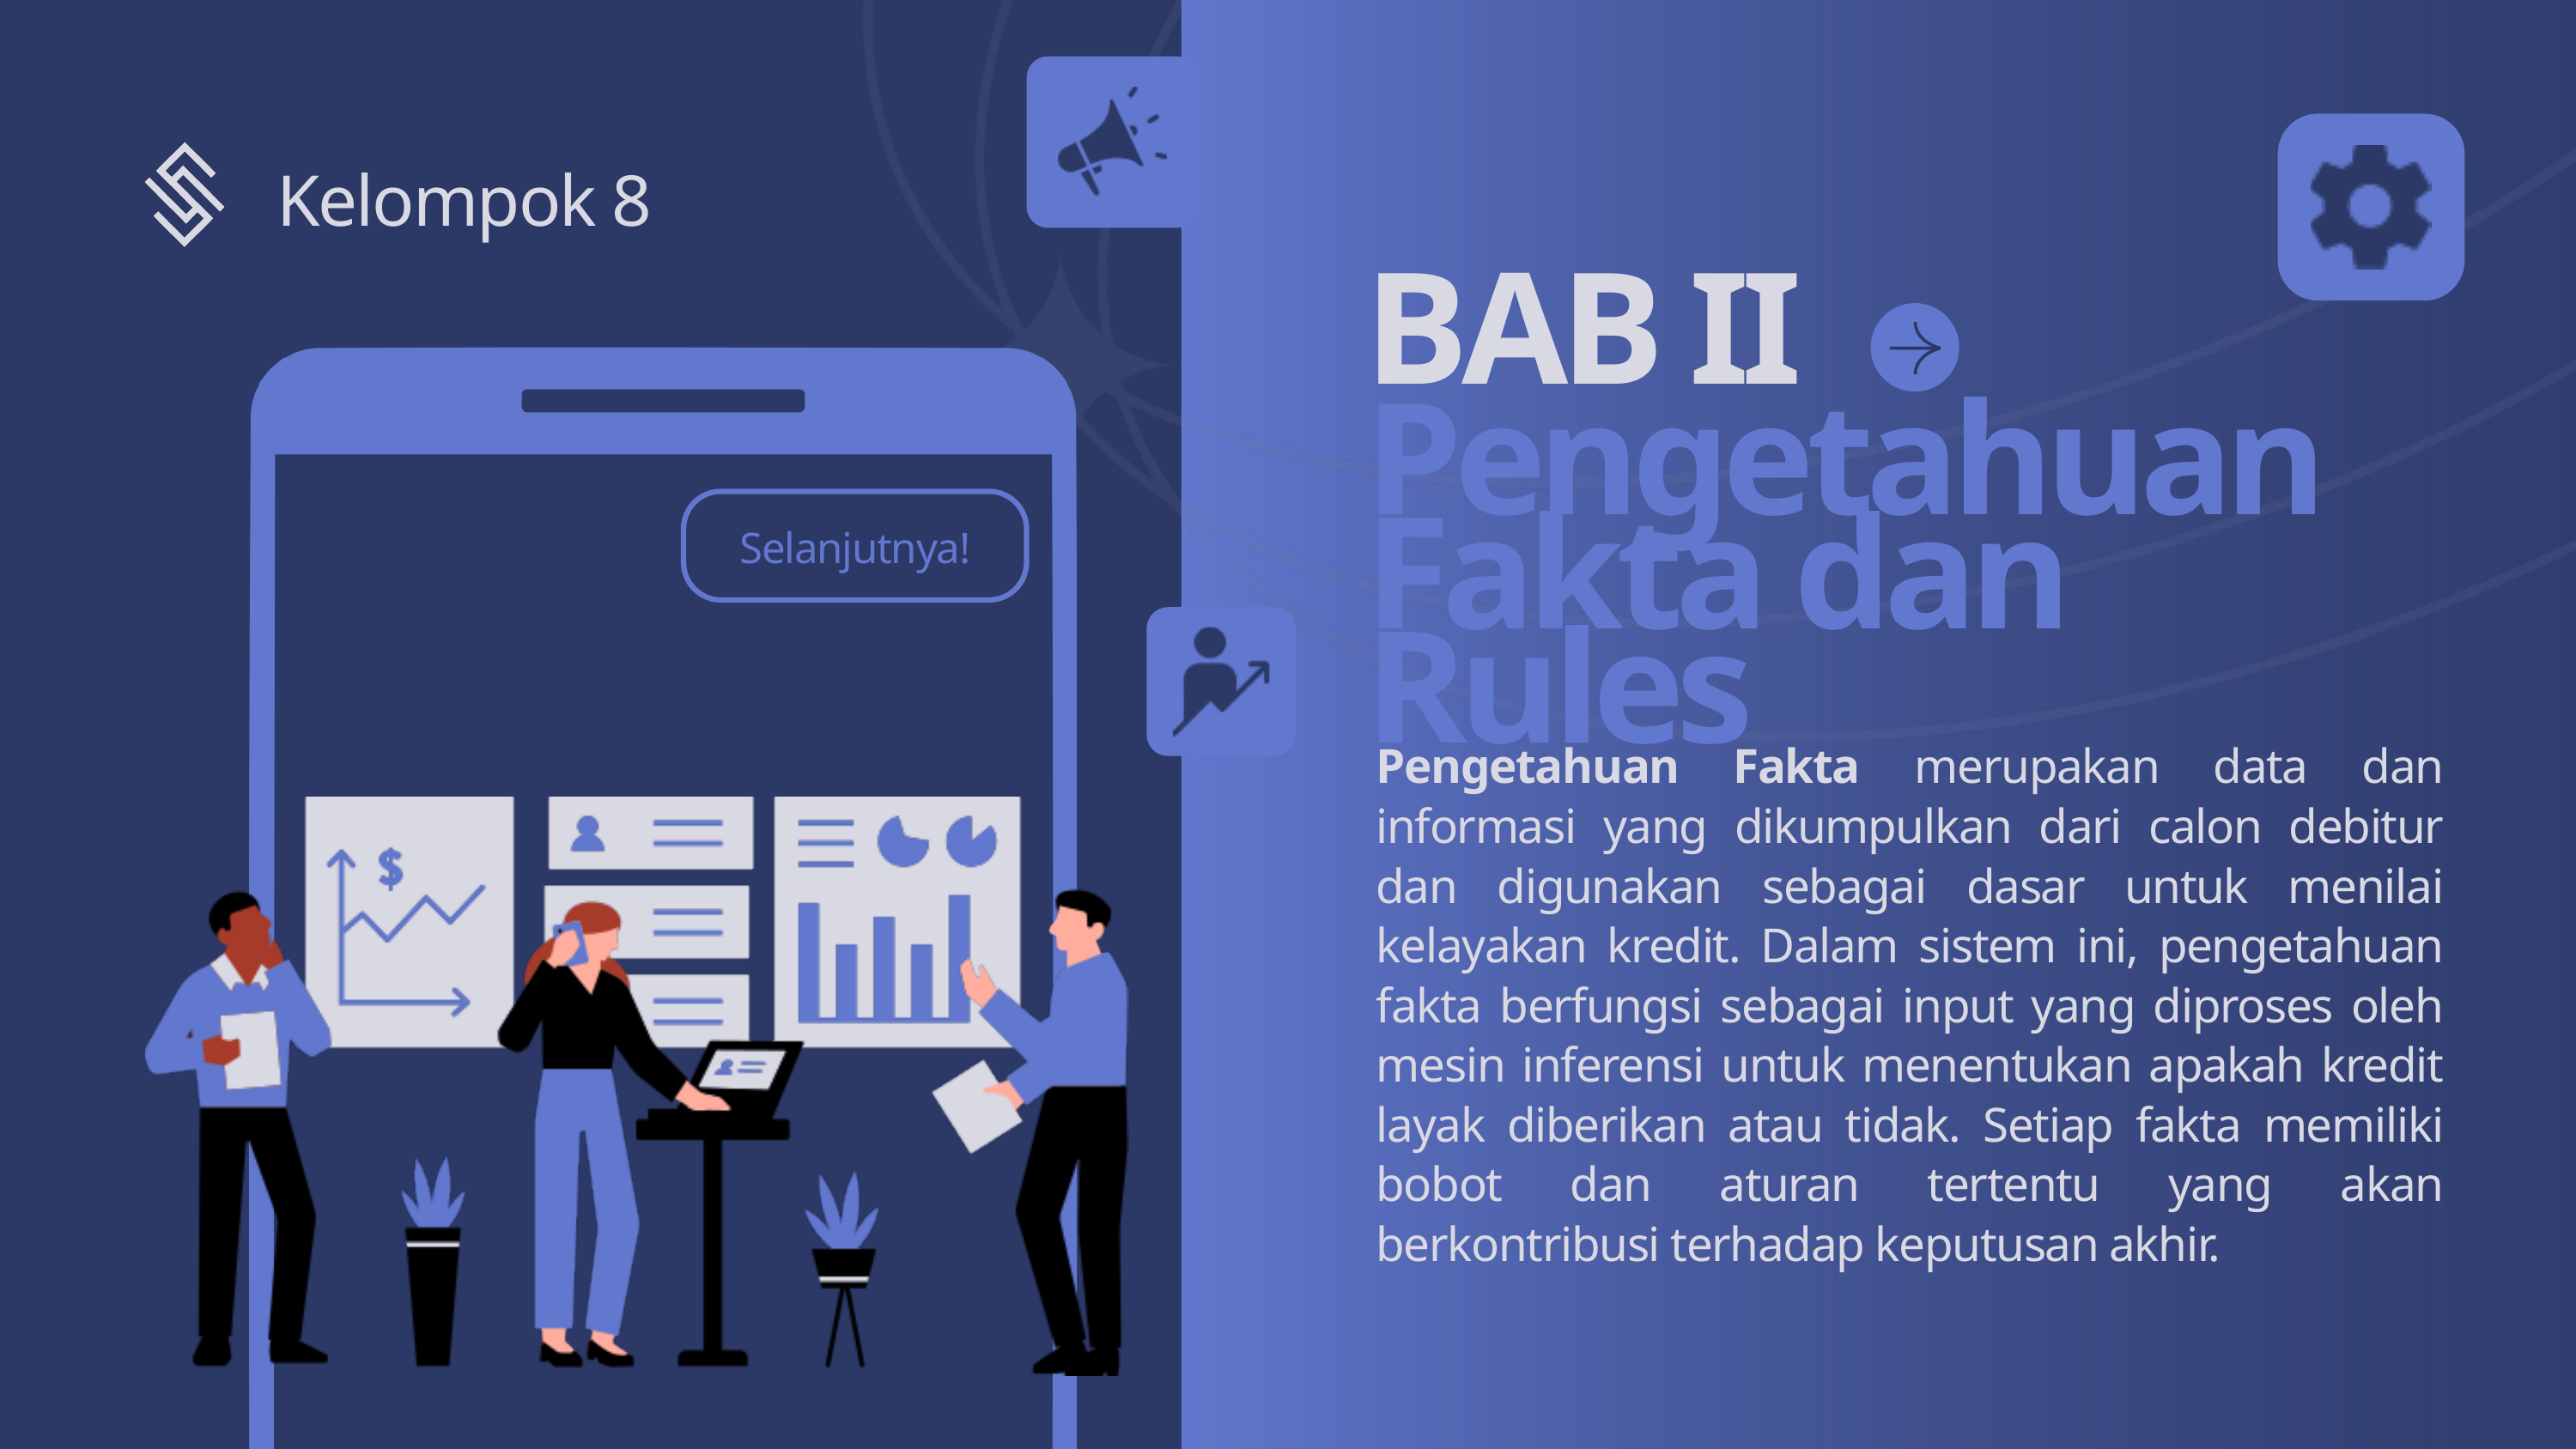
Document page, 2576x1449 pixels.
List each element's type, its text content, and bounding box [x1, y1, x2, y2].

text_box [1181, 756, 2576, 1449]
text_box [683, 491, 1027, 601]
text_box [2277, 113, 2465, 301]
text_box [144, 142, 225, 247]
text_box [1870, 302, 1959, 392]
text_box BAB II [1364, 300, 2346, 415]
text_box [144, 797, 1129, 1377]
text_box [248, 347, 1078, 797]
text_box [1026, 56, 1199, 228]
text_box Pengetahuan Fakta dan Rules [1364, 430, 2465, 774]
text_box Pengetahuan Fakta merupakan data dan informasi yang dikumpulkan dari calon debitur dan digunakan sebagai dasar untuk menilai kelayakan kredit. Dalam sistem ini, pengetahuan fakta berfungsi sebagai input yang diproses oleh mesin inferensi untuk menentukan apakah kredit layak diberikan atau tidak. Setiap fakta memiliki bobot dan aturan tertentu yang akan berkontribusi terhadap keputusan akhir. [1376, 733, 2443, 1271]
text_box Kelompok 8 [276, 142, 710, 240]
text_box [248, 1377, 1078, 1449]
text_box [1146, 606, 1297, 756]
text_box [827, 0, 2576, 756]
